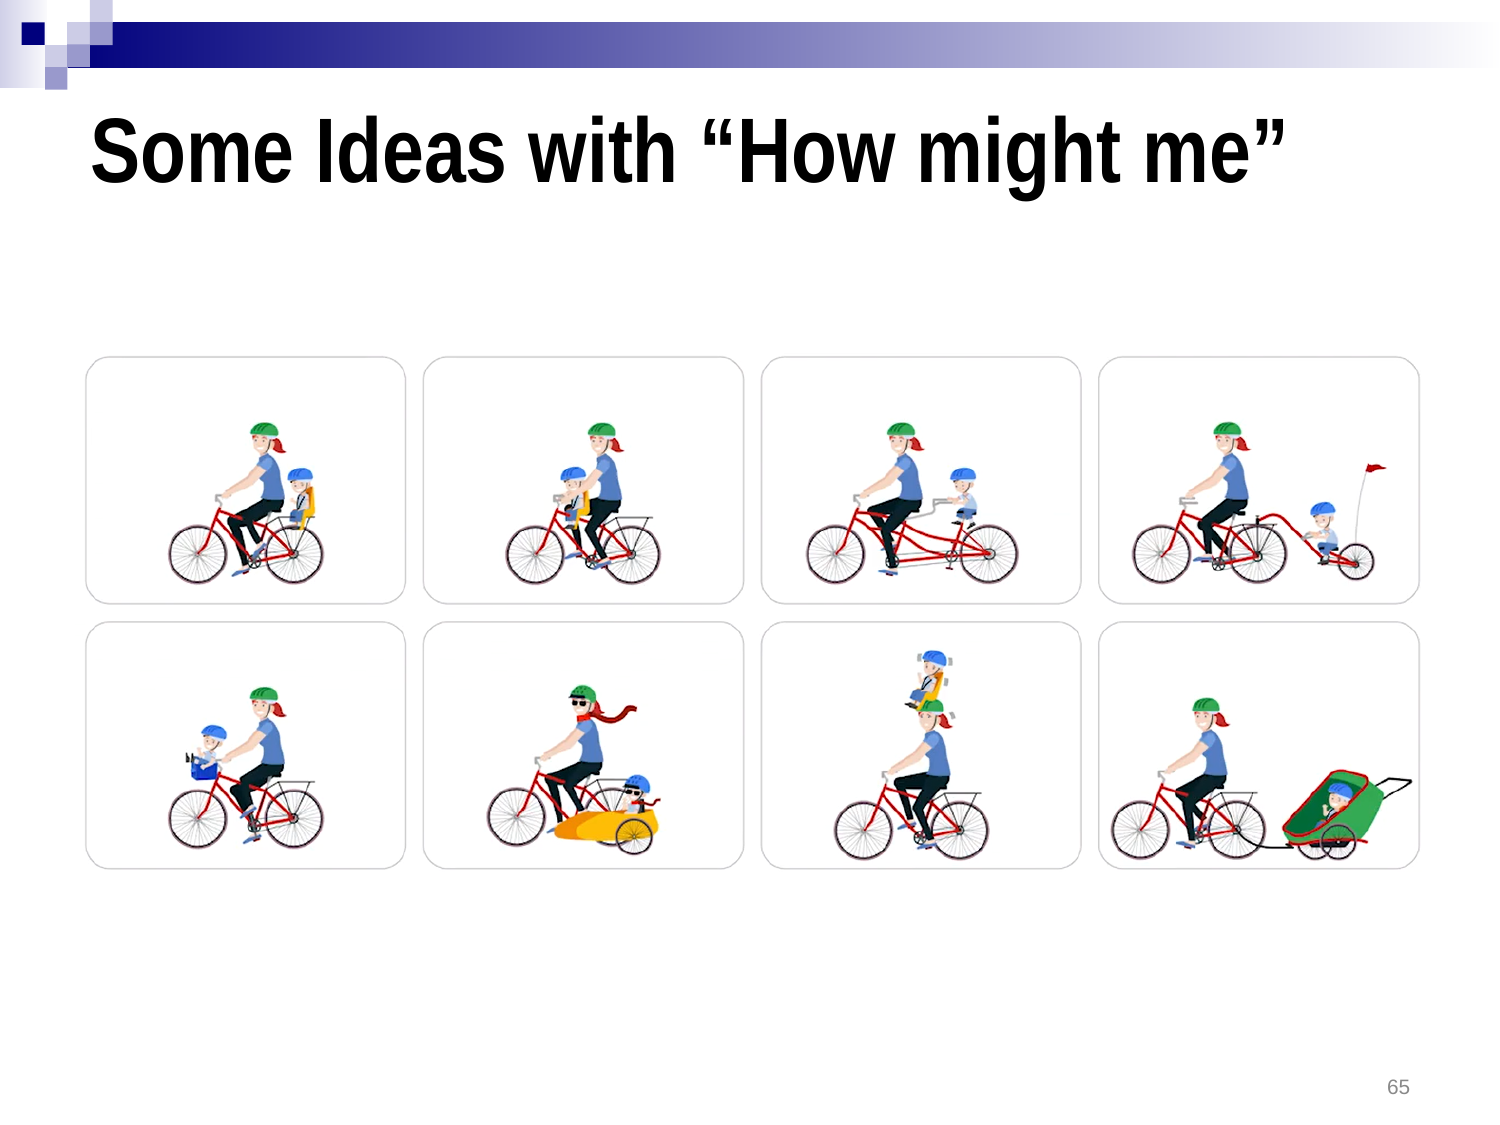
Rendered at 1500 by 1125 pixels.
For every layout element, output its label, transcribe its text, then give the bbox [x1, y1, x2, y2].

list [75, 349, 1426, 872]
slide_number 65 [1074, 1059, 1425, 1113]
title Some Ideas with “How might me” [75, 67, 1425, 225]
